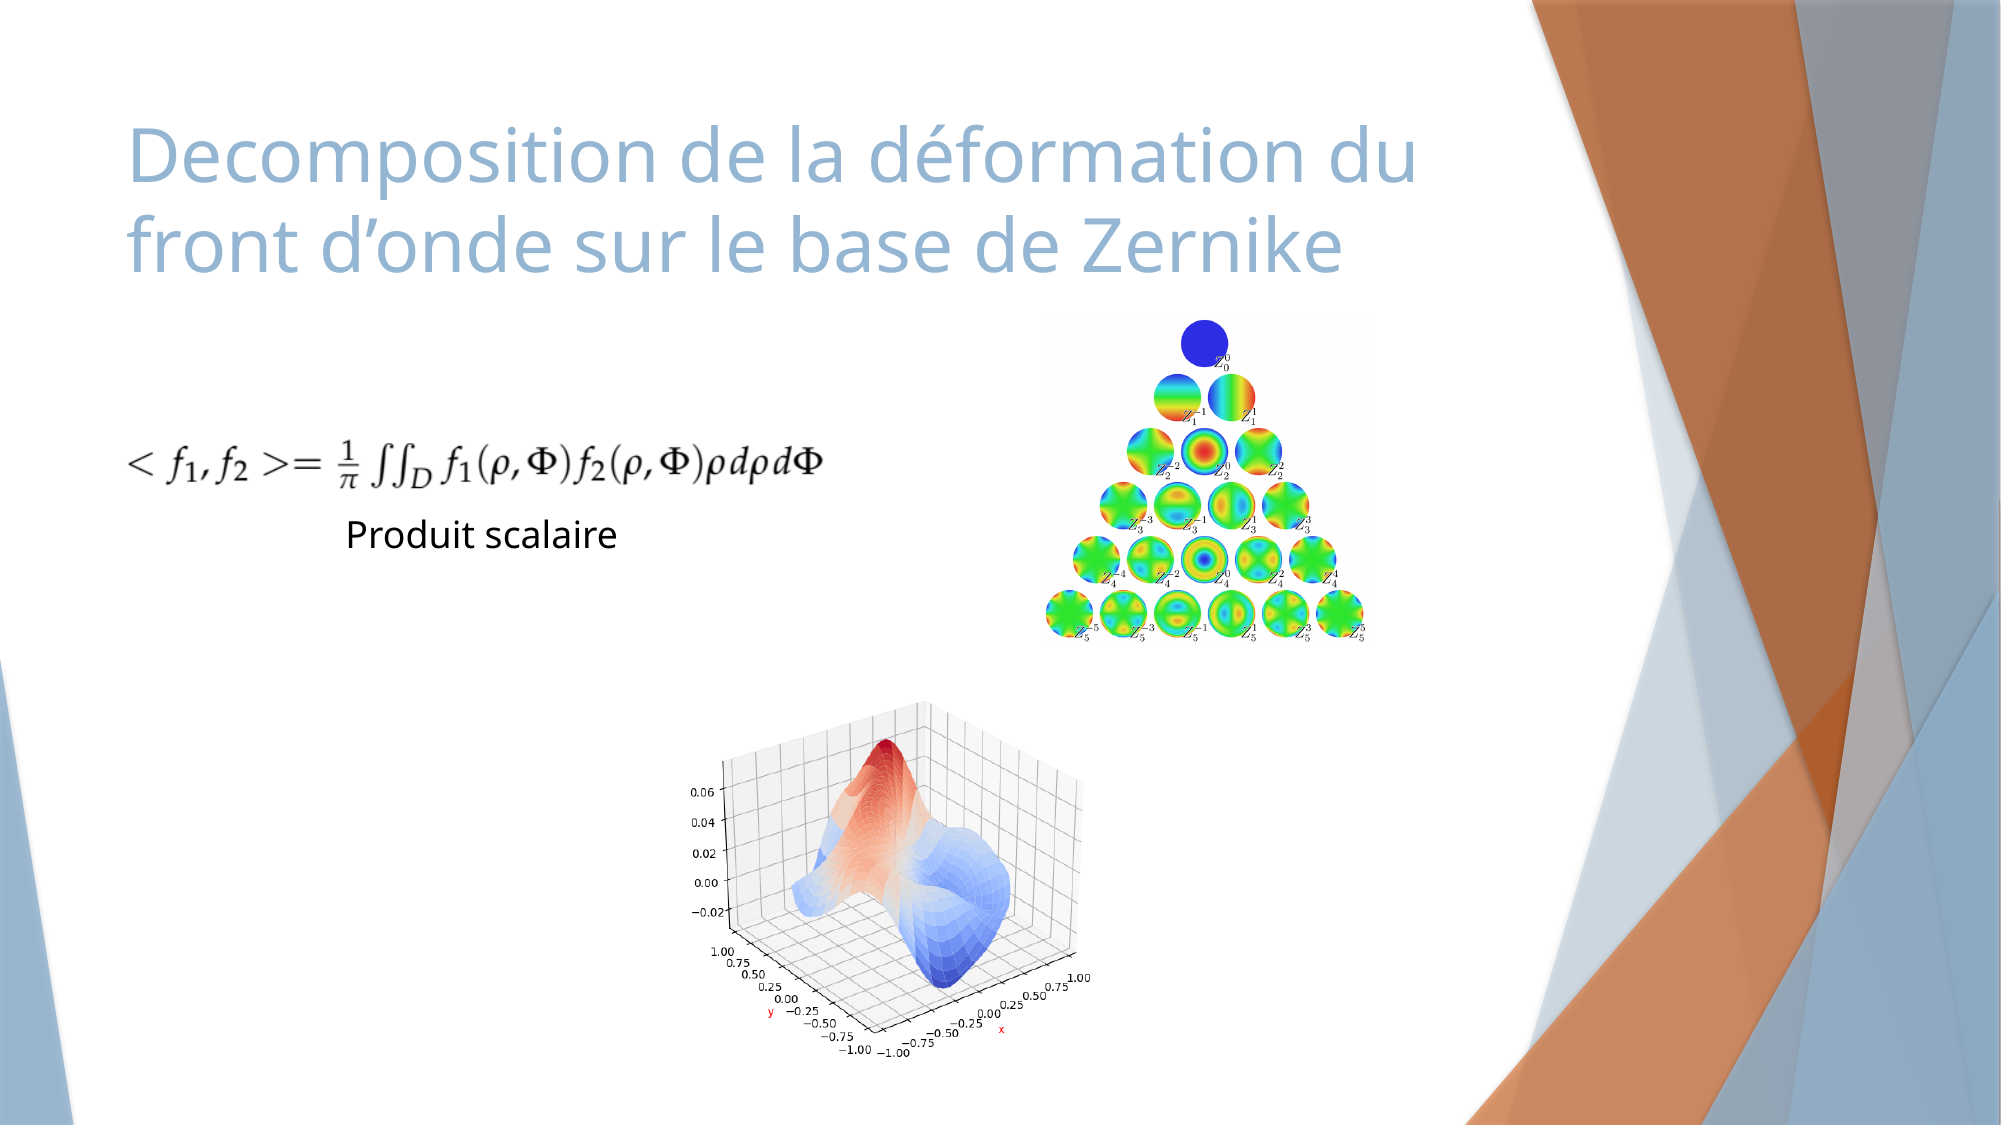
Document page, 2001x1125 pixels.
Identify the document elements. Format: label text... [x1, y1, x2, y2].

title Decomposition de la déformation du front d’onde sur le base de Zernike [111, 99, 1522, 317]
picture [124, 400, 840, 505]
picture [1041, 316, 1373, 647]
picture [634, 666, 1157, 1059]
text_box Produit scalaire [330, 514, 634, 564]
